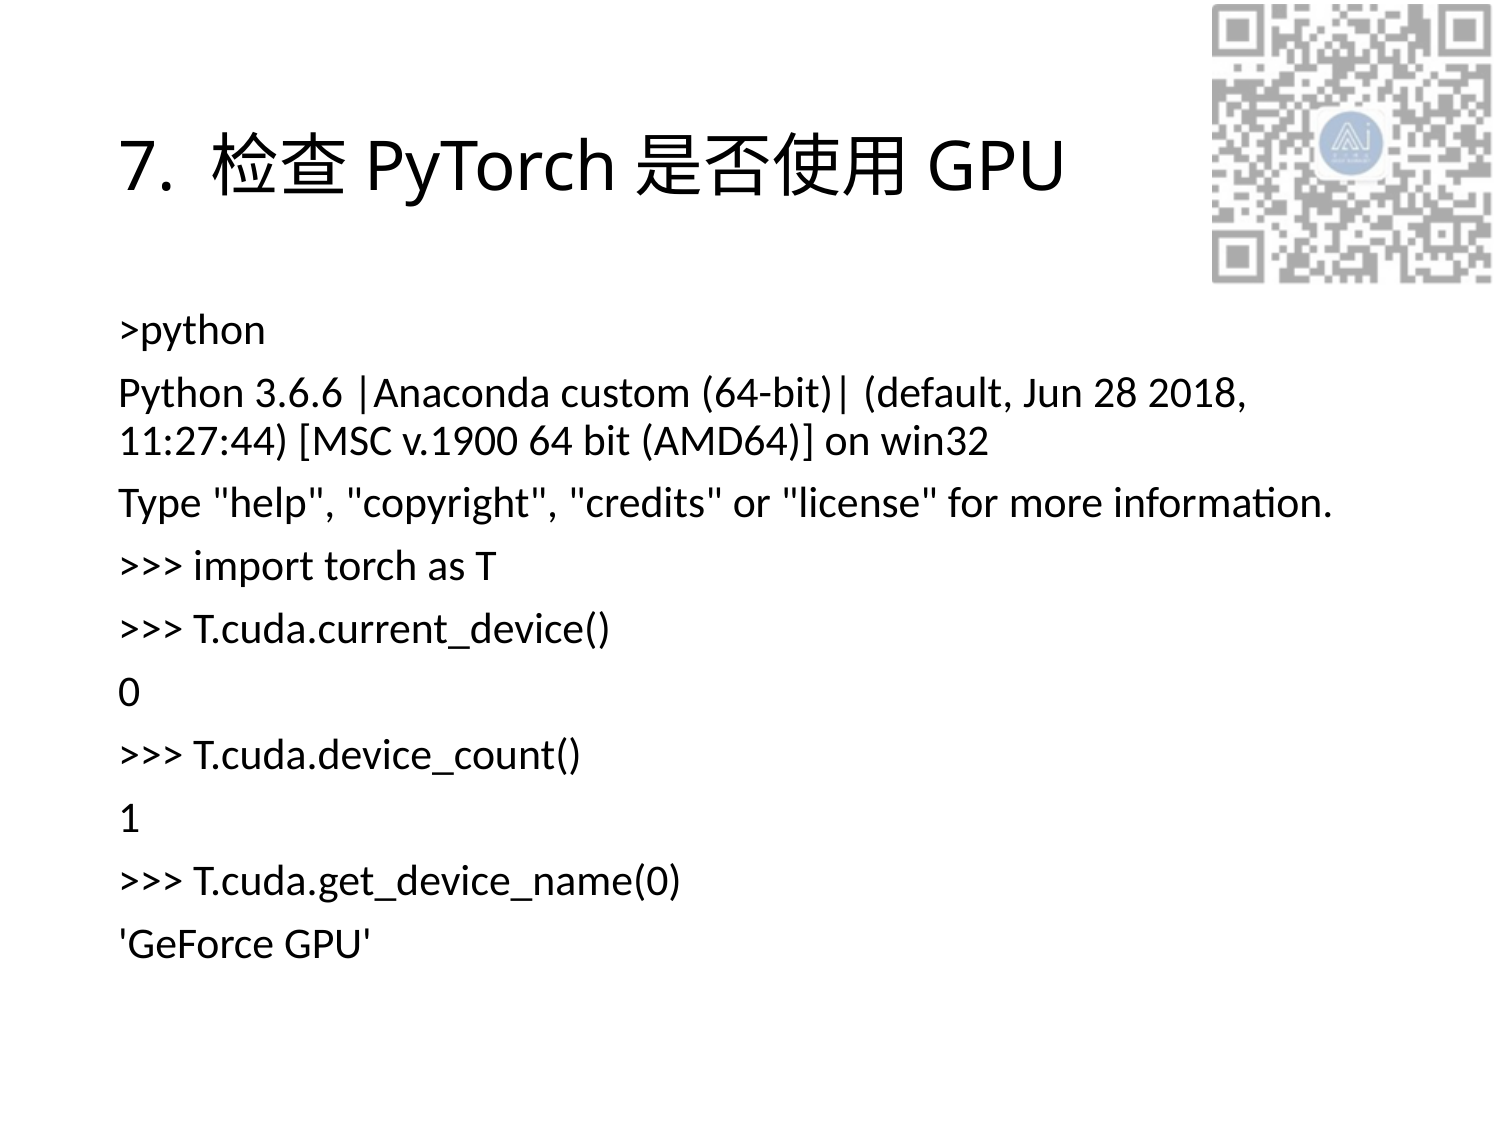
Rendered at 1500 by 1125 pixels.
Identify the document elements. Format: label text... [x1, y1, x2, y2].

list >python Python 3.6.6 |Anaconda custom (64-bit)| (default, Jun 28 2018, 11:27:44) [MSC v.1900 64 bit (AMD64)] on win32 Type "help", "copyright", "credits" or "license" for more information. >>> import torch as T >>> T.cuda.current_device() 0 >>> T.cuda.device_count() 1 >>> T.cuda.get_device_name(0) 'GeForce GPU' [103, 299, 1397, 1014]
title 7. 检查PyTorch是否使用GPU [103, 59, 1397, 278]
